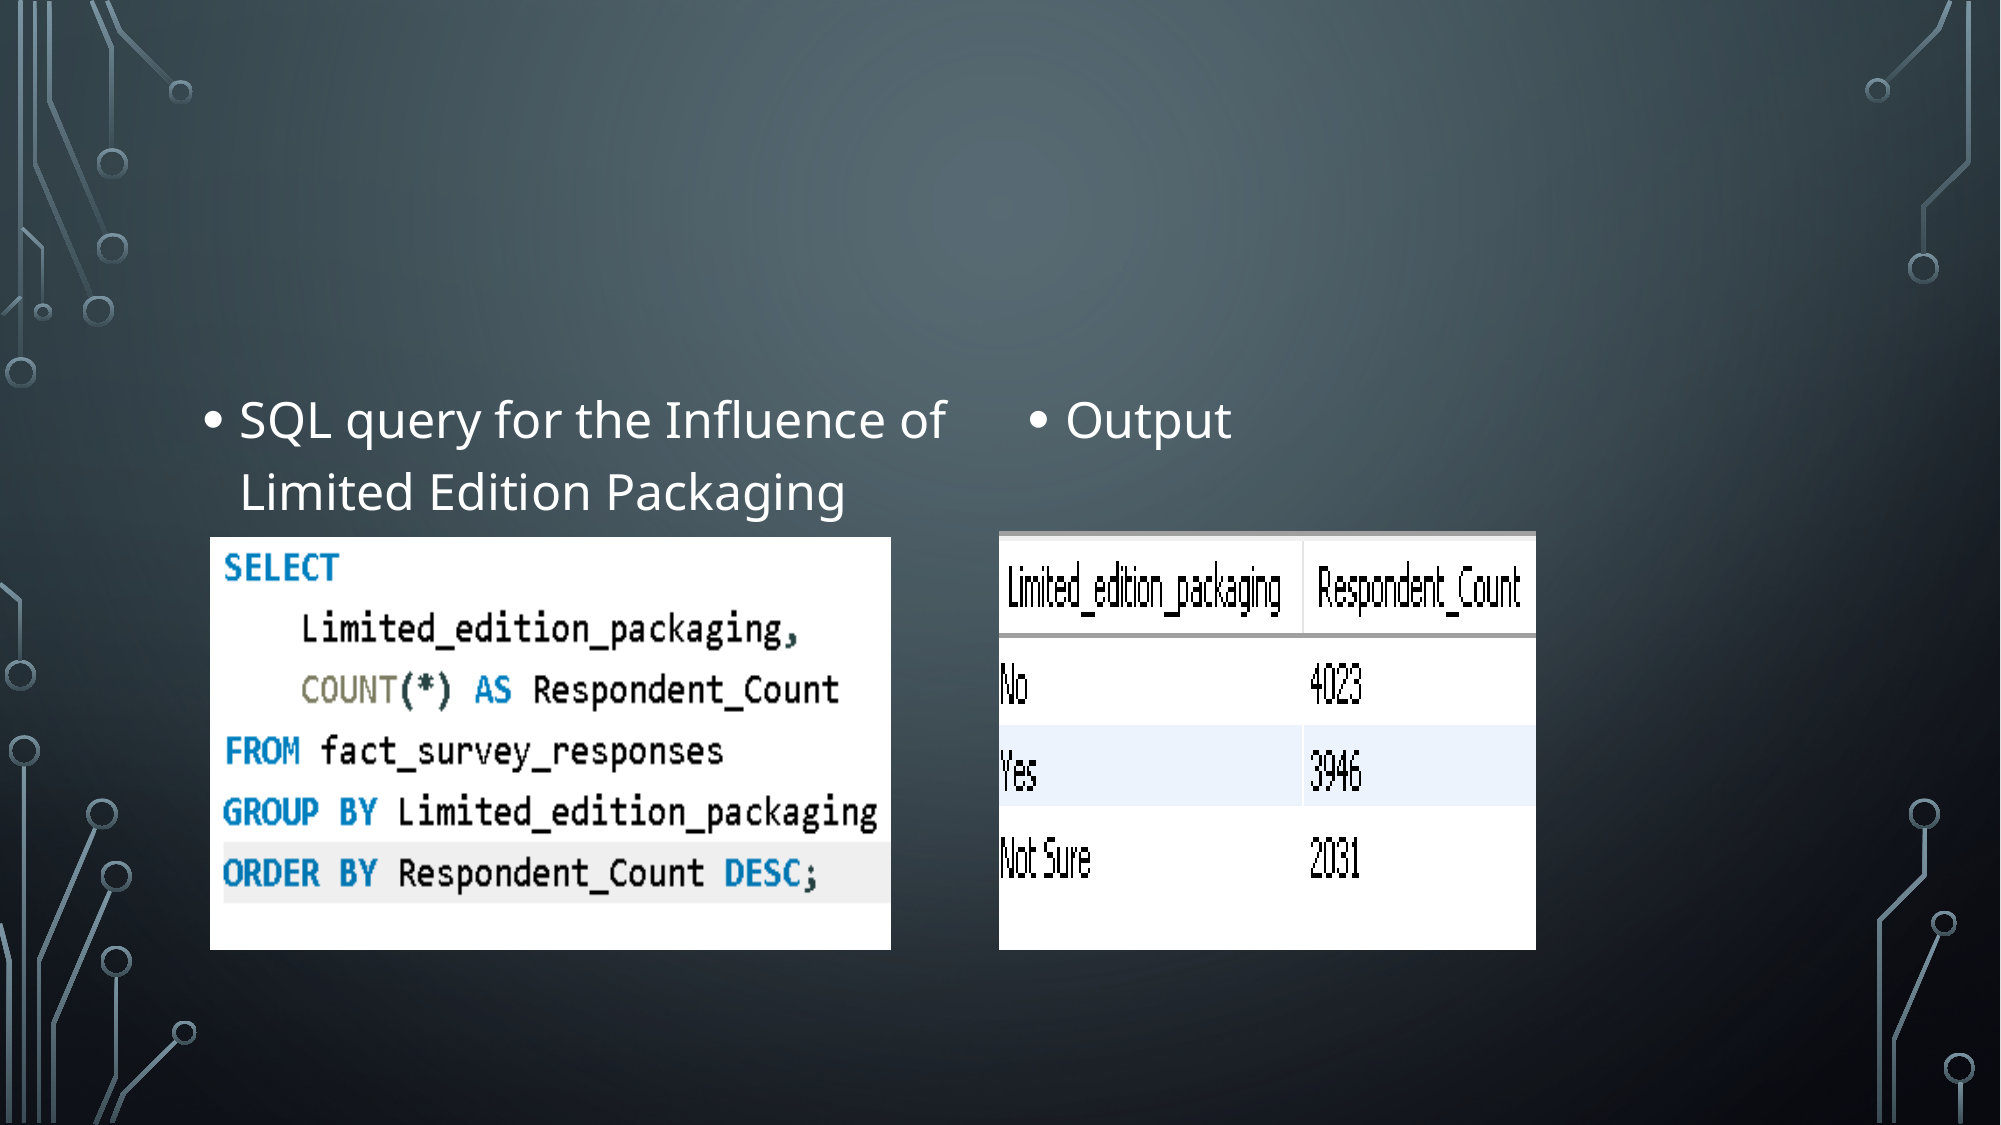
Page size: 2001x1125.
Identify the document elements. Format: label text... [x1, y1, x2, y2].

list SQL query for the Influence of Limited Edition Packaging [187, 369, 988, 950]
picture [210, 537, 891, 951]
picture [999, 531, 1536, 951]
list Output [1012, 369, 1813, 950]
